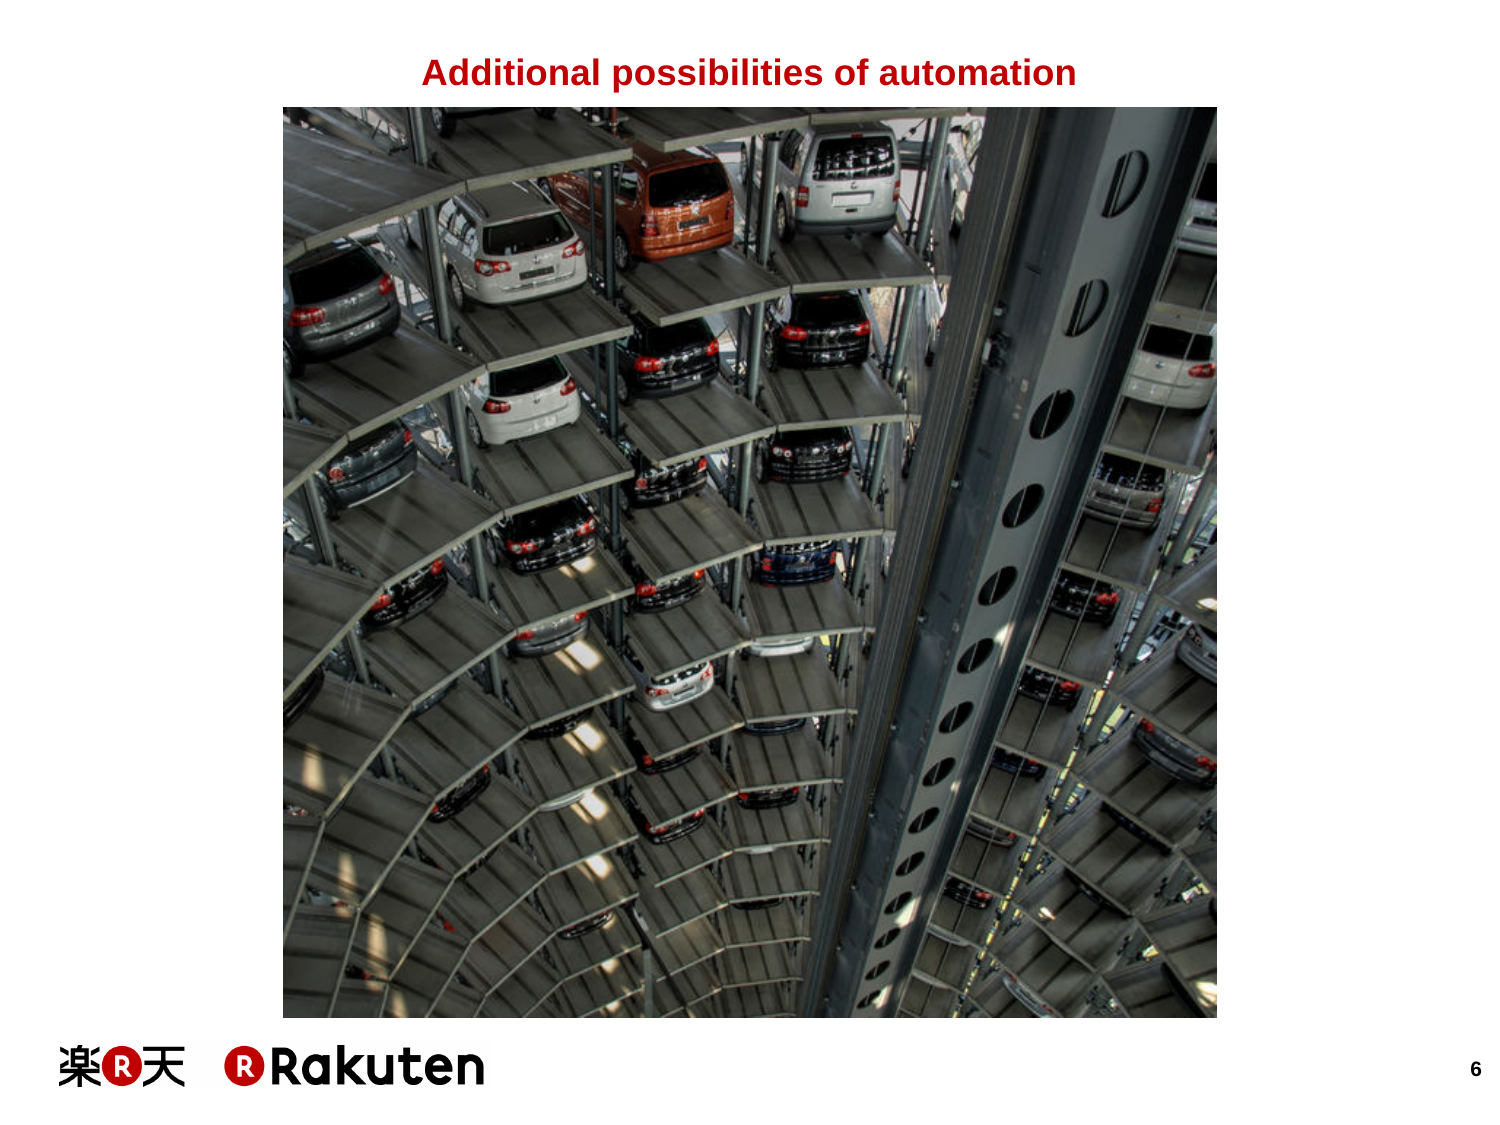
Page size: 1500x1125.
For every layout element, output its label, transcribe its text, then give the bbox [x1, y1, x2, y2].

title Additional possibilities of automation [59, 41, 1441, 101]
picture [283, 107, 1217, 1018]
picture [53, 1039, 491, 1093]
